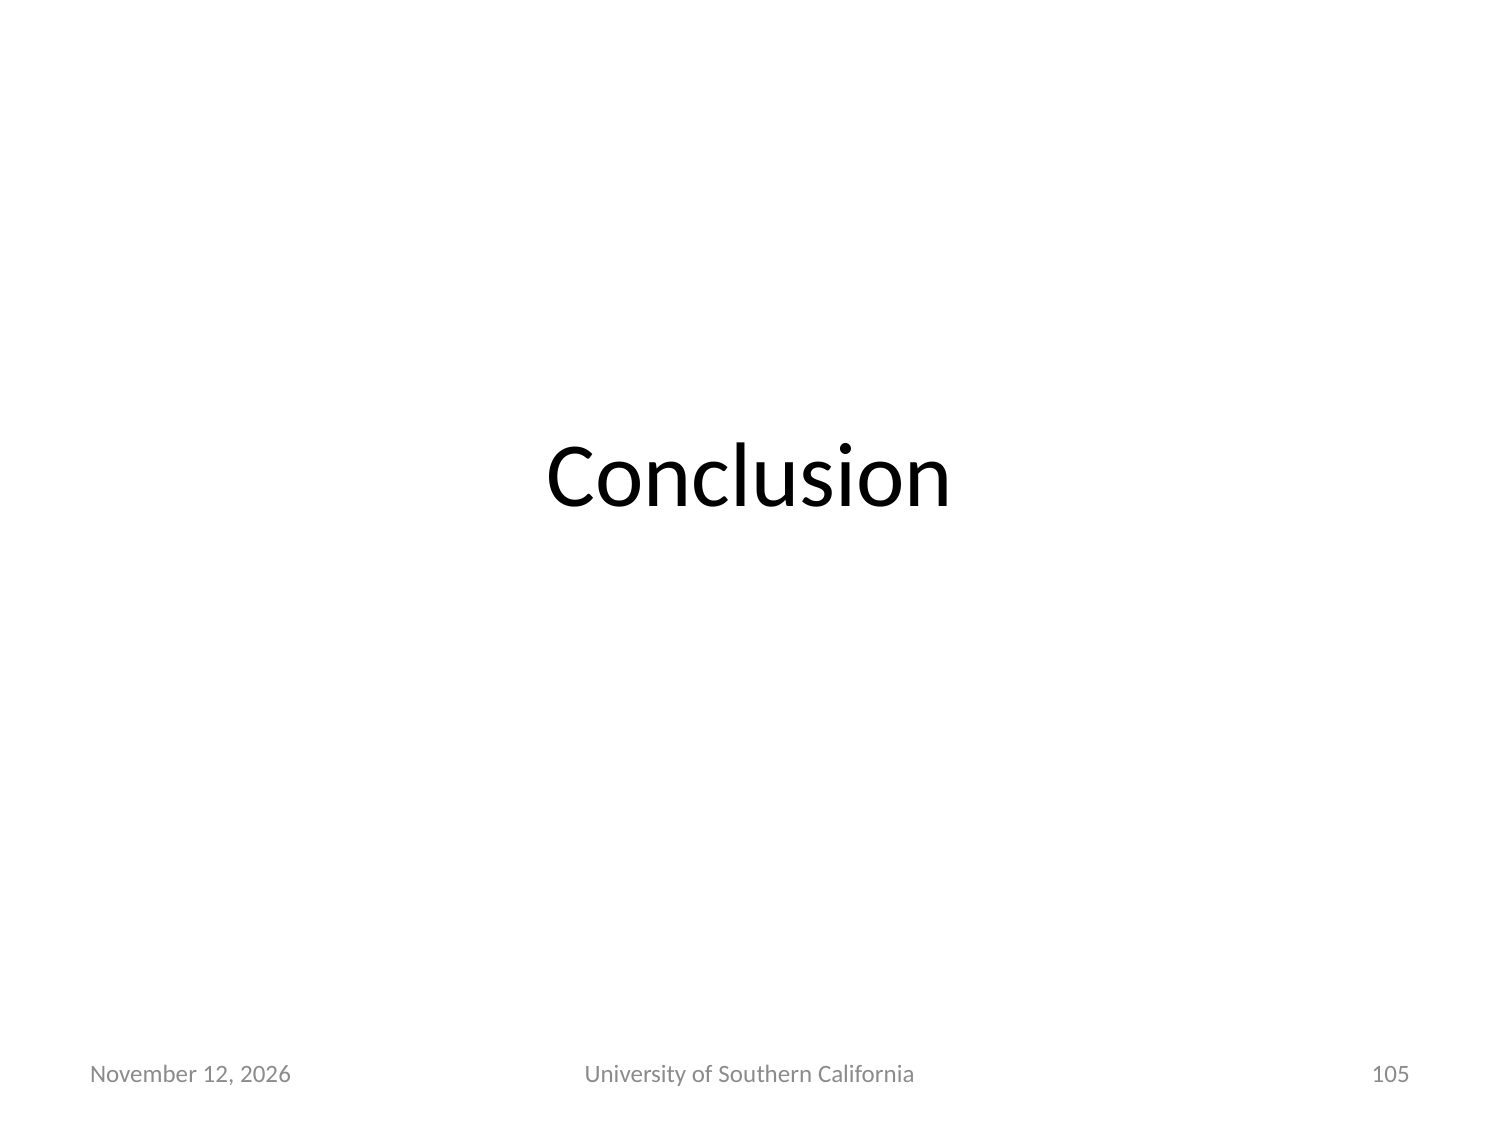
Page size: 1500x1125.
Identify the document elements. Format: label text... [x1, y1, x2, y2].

footer University of Southern California [512, 1042, 988, 1103]
title Conclusion [112, 349, 1388, 591]
slide_number 105 [1074, 1042, 1425, 1103]
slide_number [75, 1042, 425, 1103]
